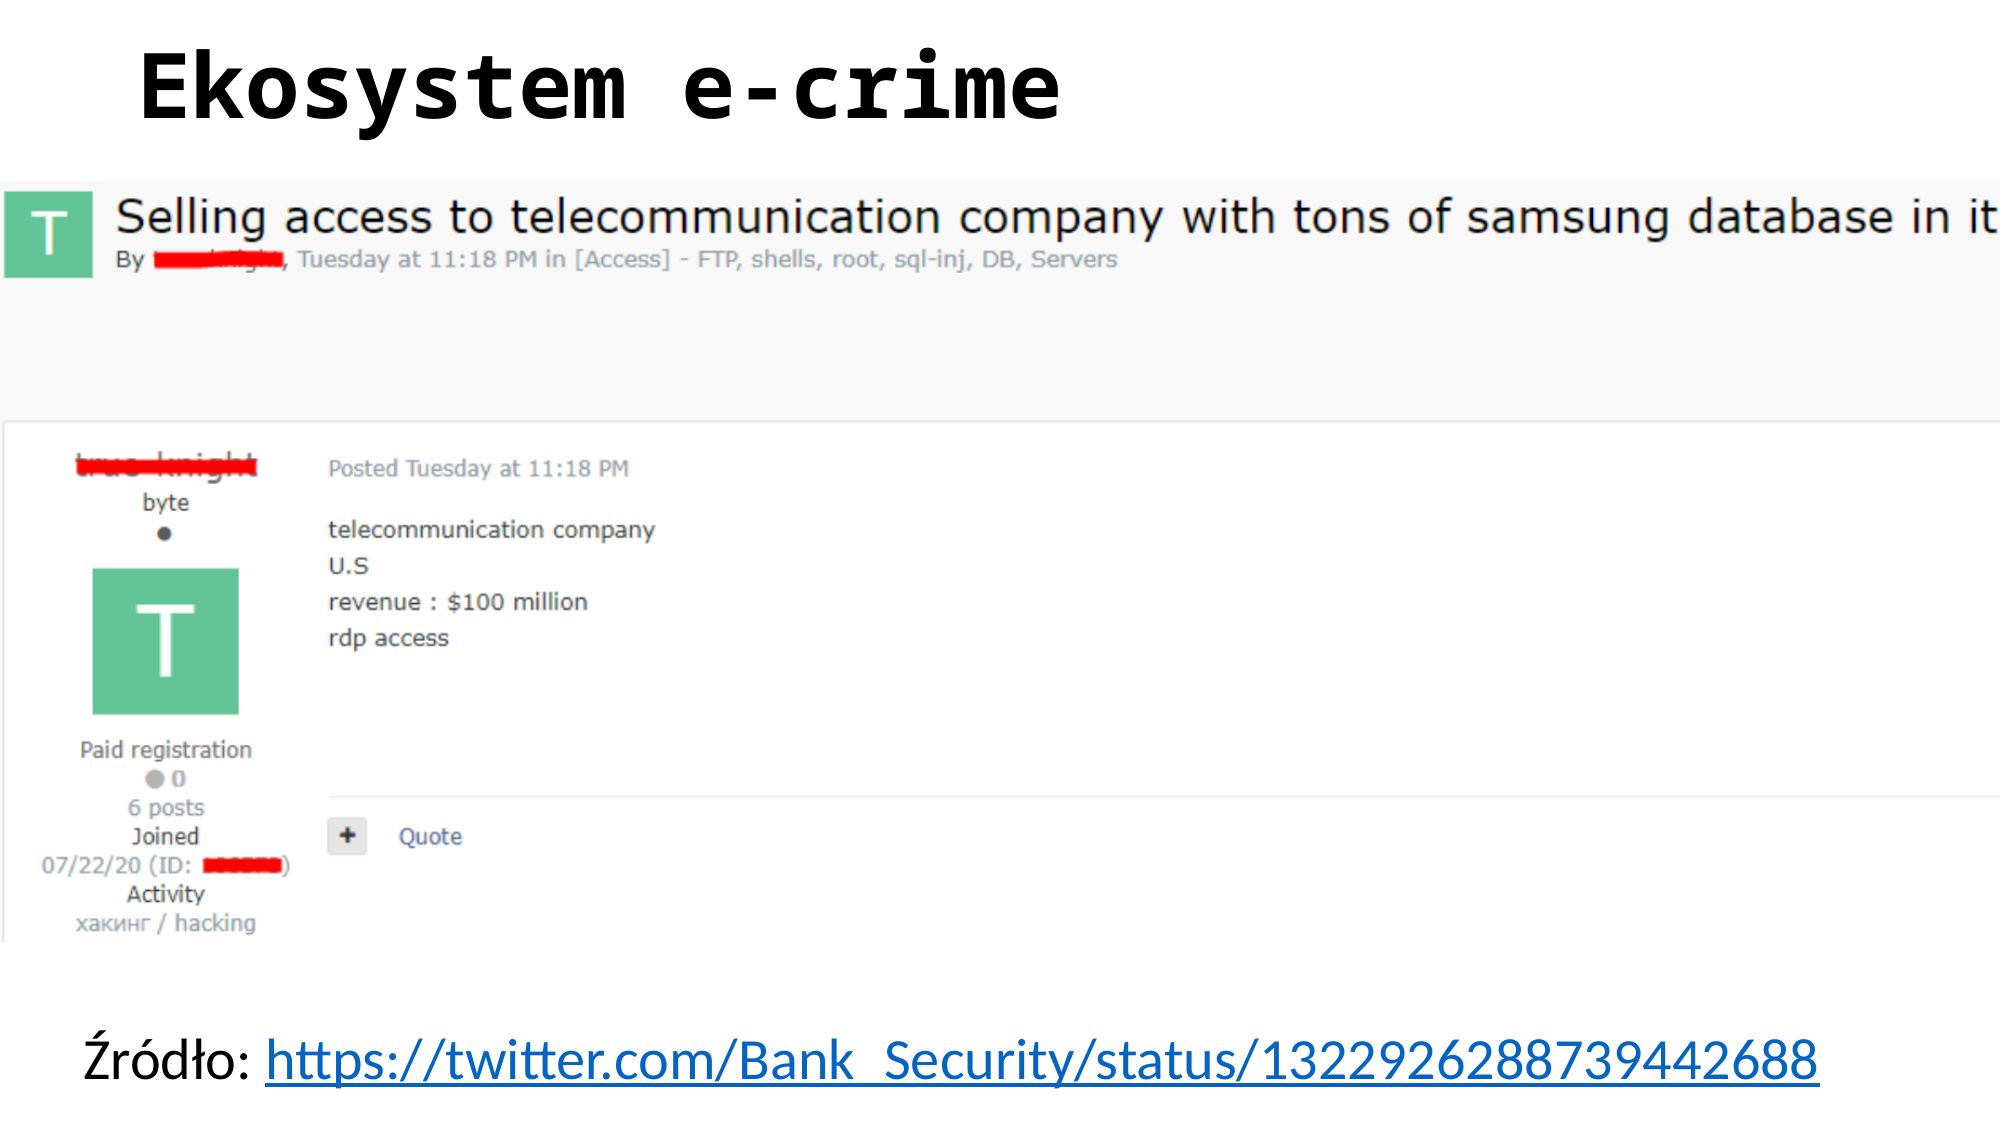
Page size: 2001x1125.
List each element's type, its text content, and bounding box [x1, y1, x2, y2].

text_box Źródło: https://twitter.com/Bank_Security/status/1322926288739442688 [68, 1013, 1952, 1099]
title Ekosystem e-crime [122, 0, 1878, 177]
picture [0, 181, 2000, 944]
